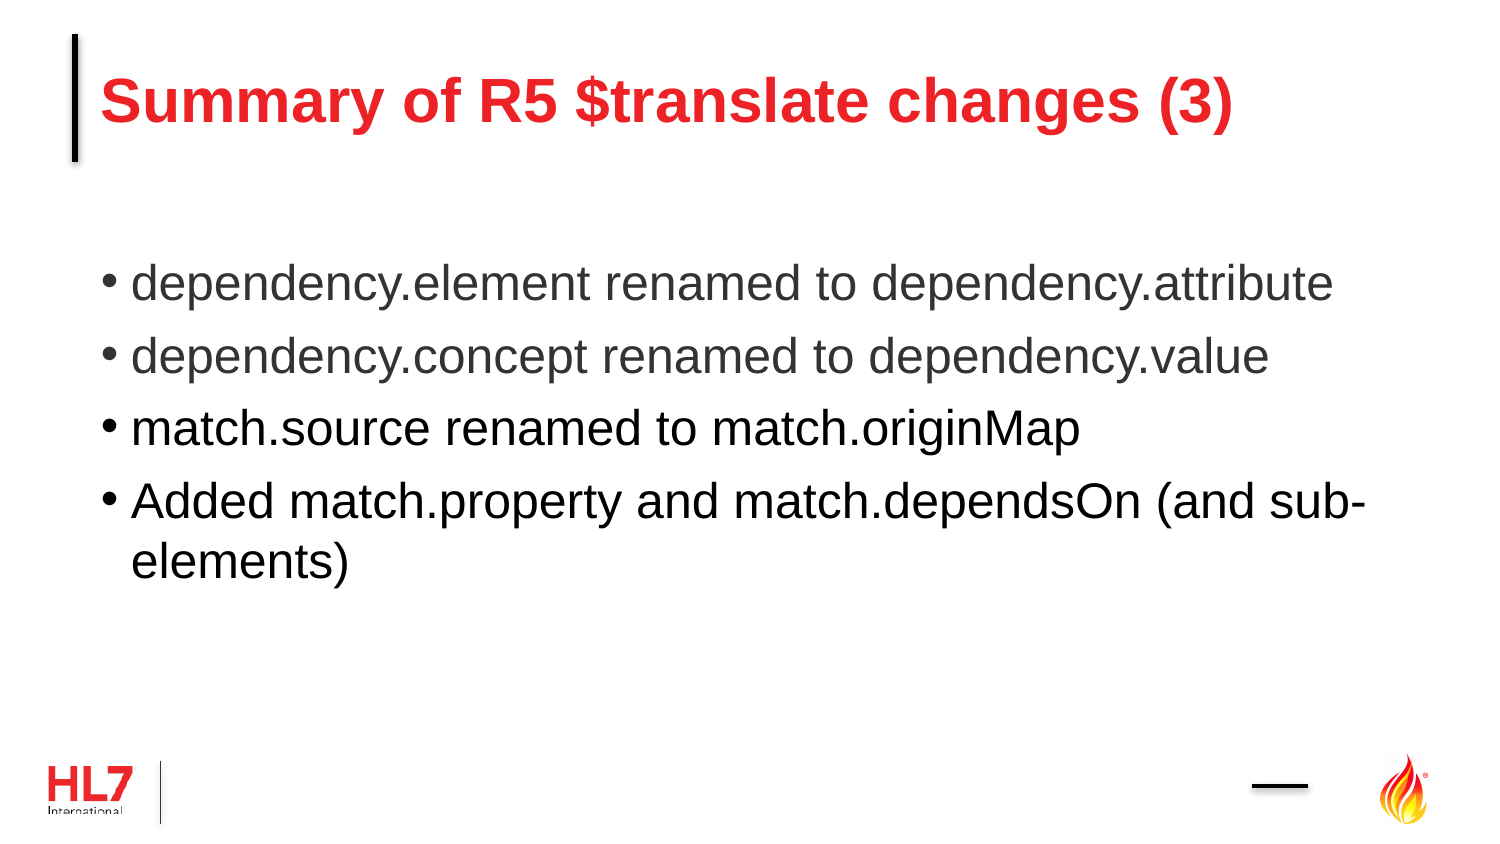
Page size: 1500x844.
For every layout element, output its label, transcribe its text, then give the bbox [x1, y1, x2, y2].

list dependency.element renamed to dependency.attribute dependency.concept renamed to dependency.value match.source renamed to match.originMap Added match.property and match.dependsOn (and sub-elements) [100, 250, 1451, 731]
picture [1380, 753, 1428, 824]
title Summary of R5 $translate changes (3) [100, 33, 1451, 163]
